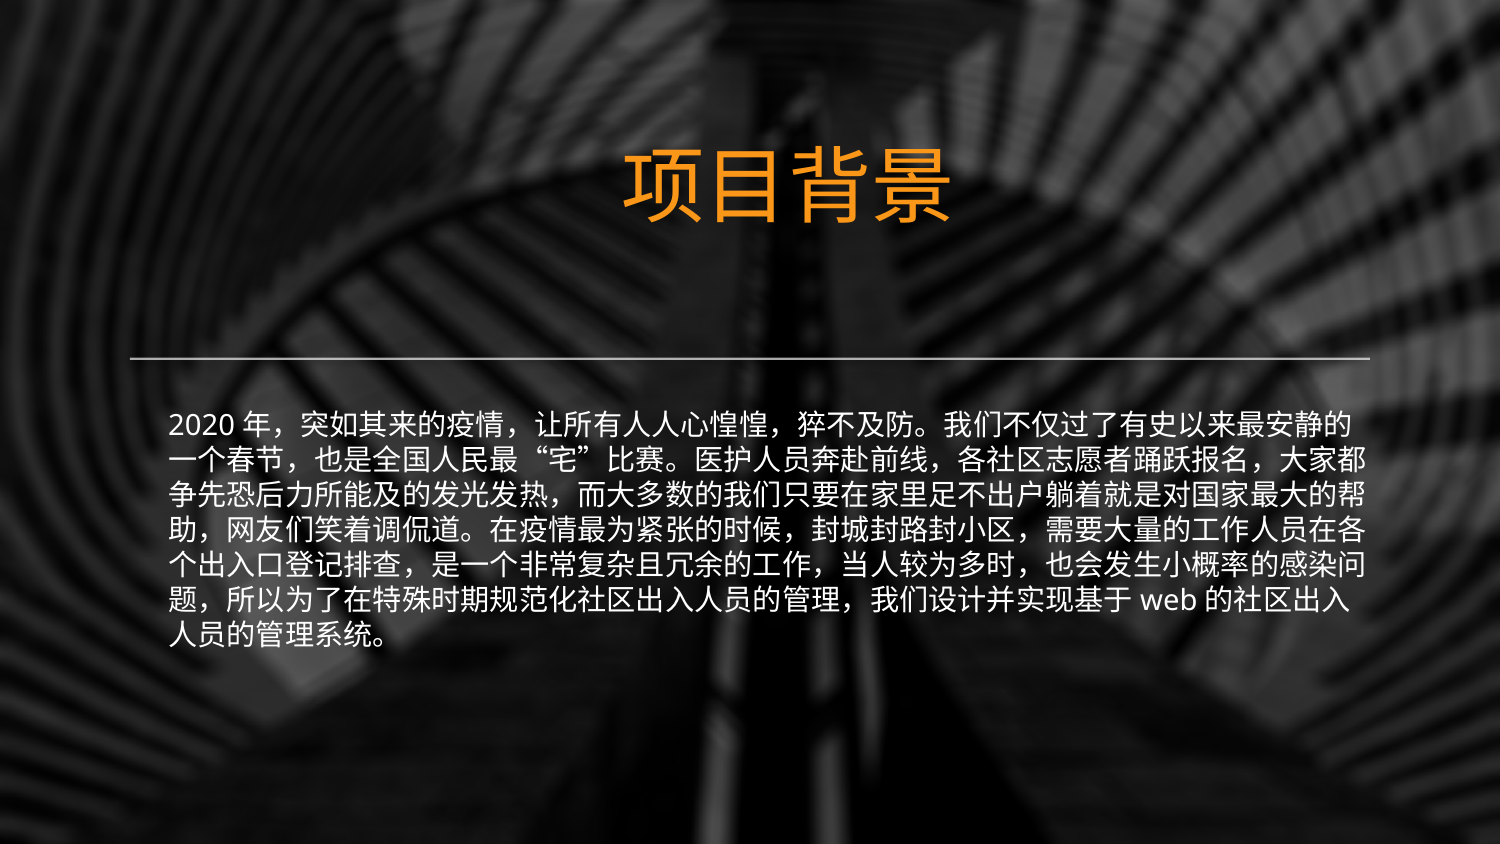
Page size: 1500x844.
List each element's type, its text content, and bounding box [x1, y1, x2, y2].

picture [0, 0, 1500, 844]
text_box 2020年，突如其来的疫情，让所有人人心惶惶，猝不及防。我们不仅过了有史以来最安静的一个春节，也是全国人民最“宅”比赛。医护人员奔赴前线，各社区志愿者踊跃报名，大家都争先恐后力所能及的发光发热，而大多数的我们只要在家里足不出户躺着就是对国家最大的帮助，网友们笑着调侃道。在疫情最为紧张的时候，封城封路封小区，需要大量的工作人员在各个出入口登记排查，是一个非常复杂且冗余的工作，当人较为多时，也会发生小概率的感染问题，所以为了在特殊时期规范化社区出入人员的管理，我们设计并实现基于web的社区出入人员的管理系统。 [153, 398, 1394, 659]
text_box 项目背景 [221, 125, 1279, 241]
